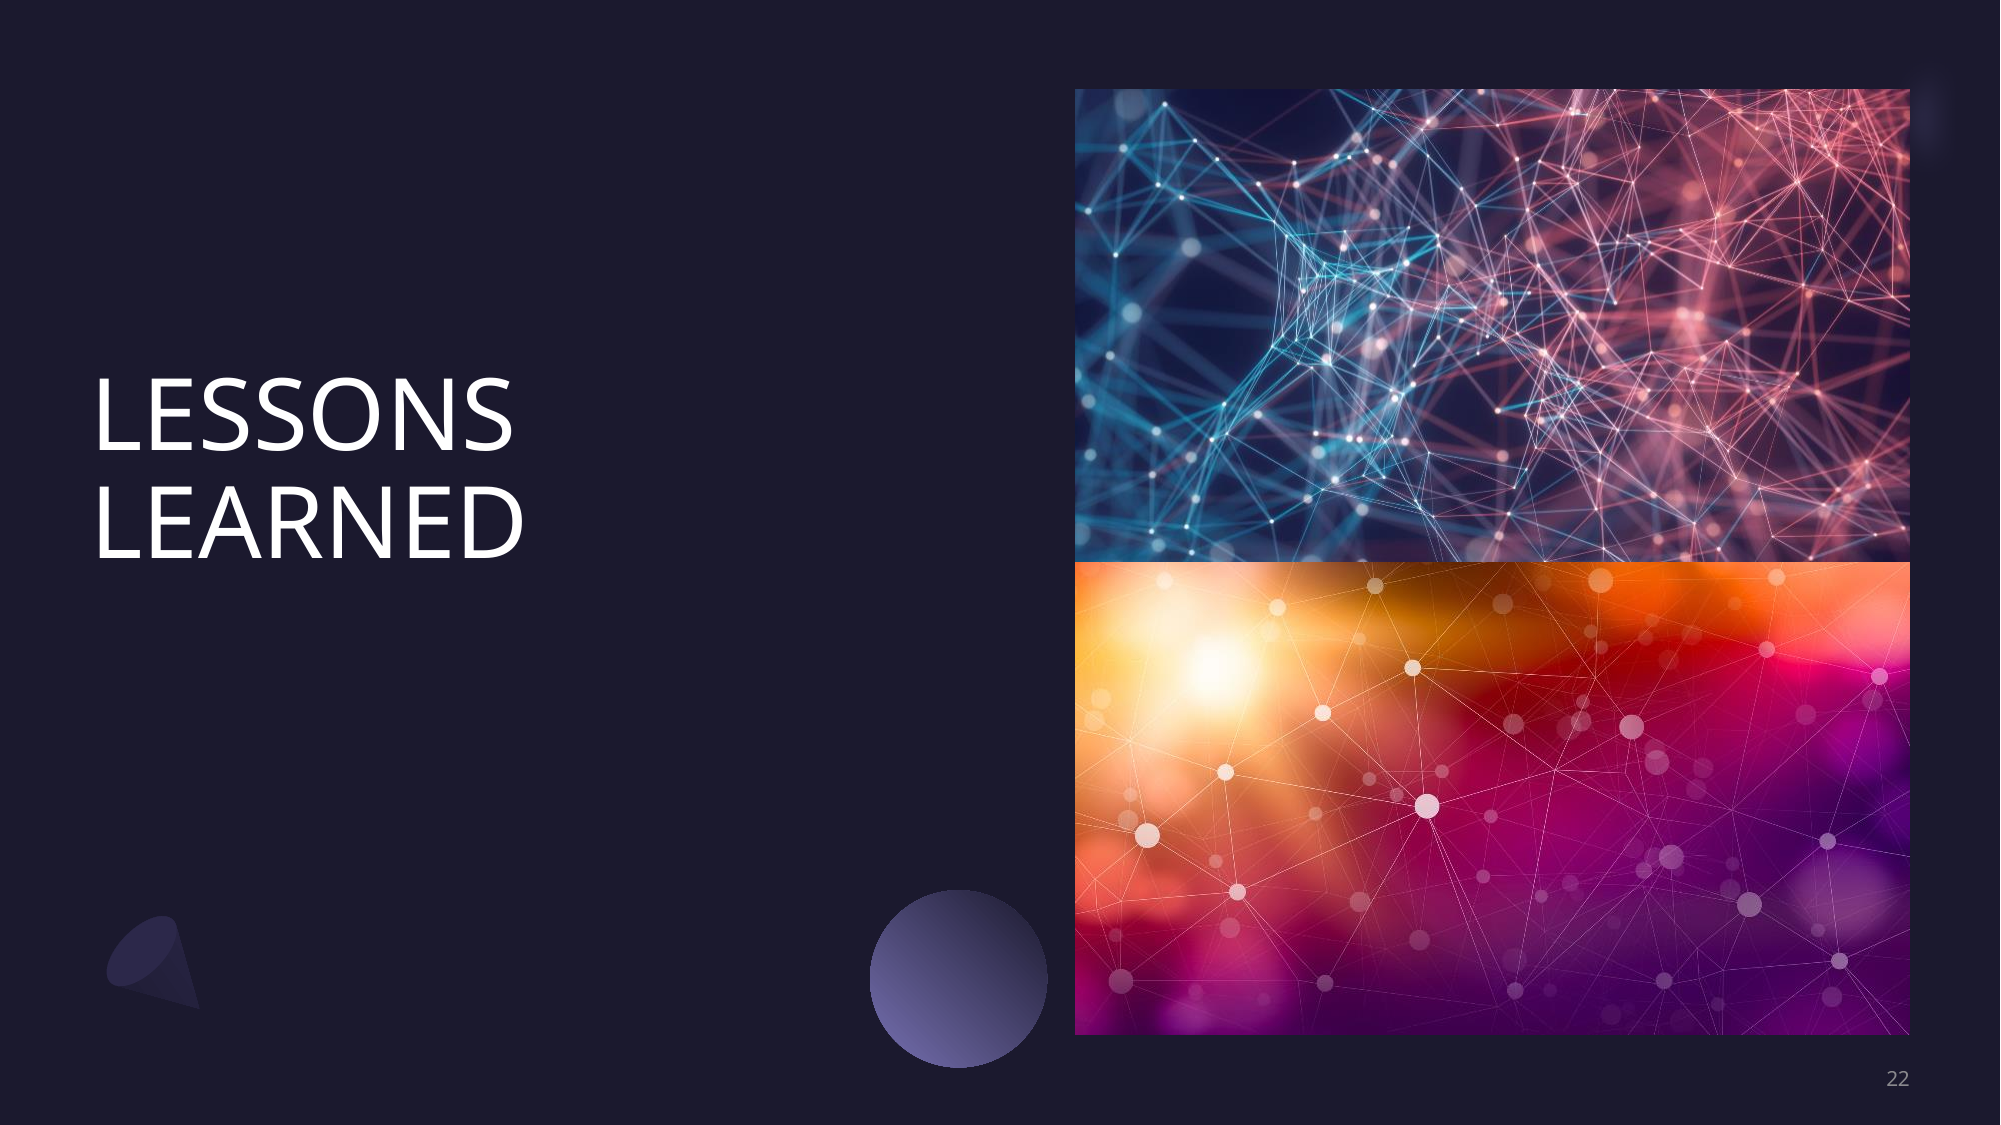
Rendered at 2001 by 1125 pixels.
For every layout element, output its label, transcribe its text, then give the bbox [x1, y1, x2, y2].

picture [1075, 89, 1910, 1035]
slide_number 22 [1632, 1067, 1910, 1093]
title LESSONS LEARNED [90, 90, 983, 580]
